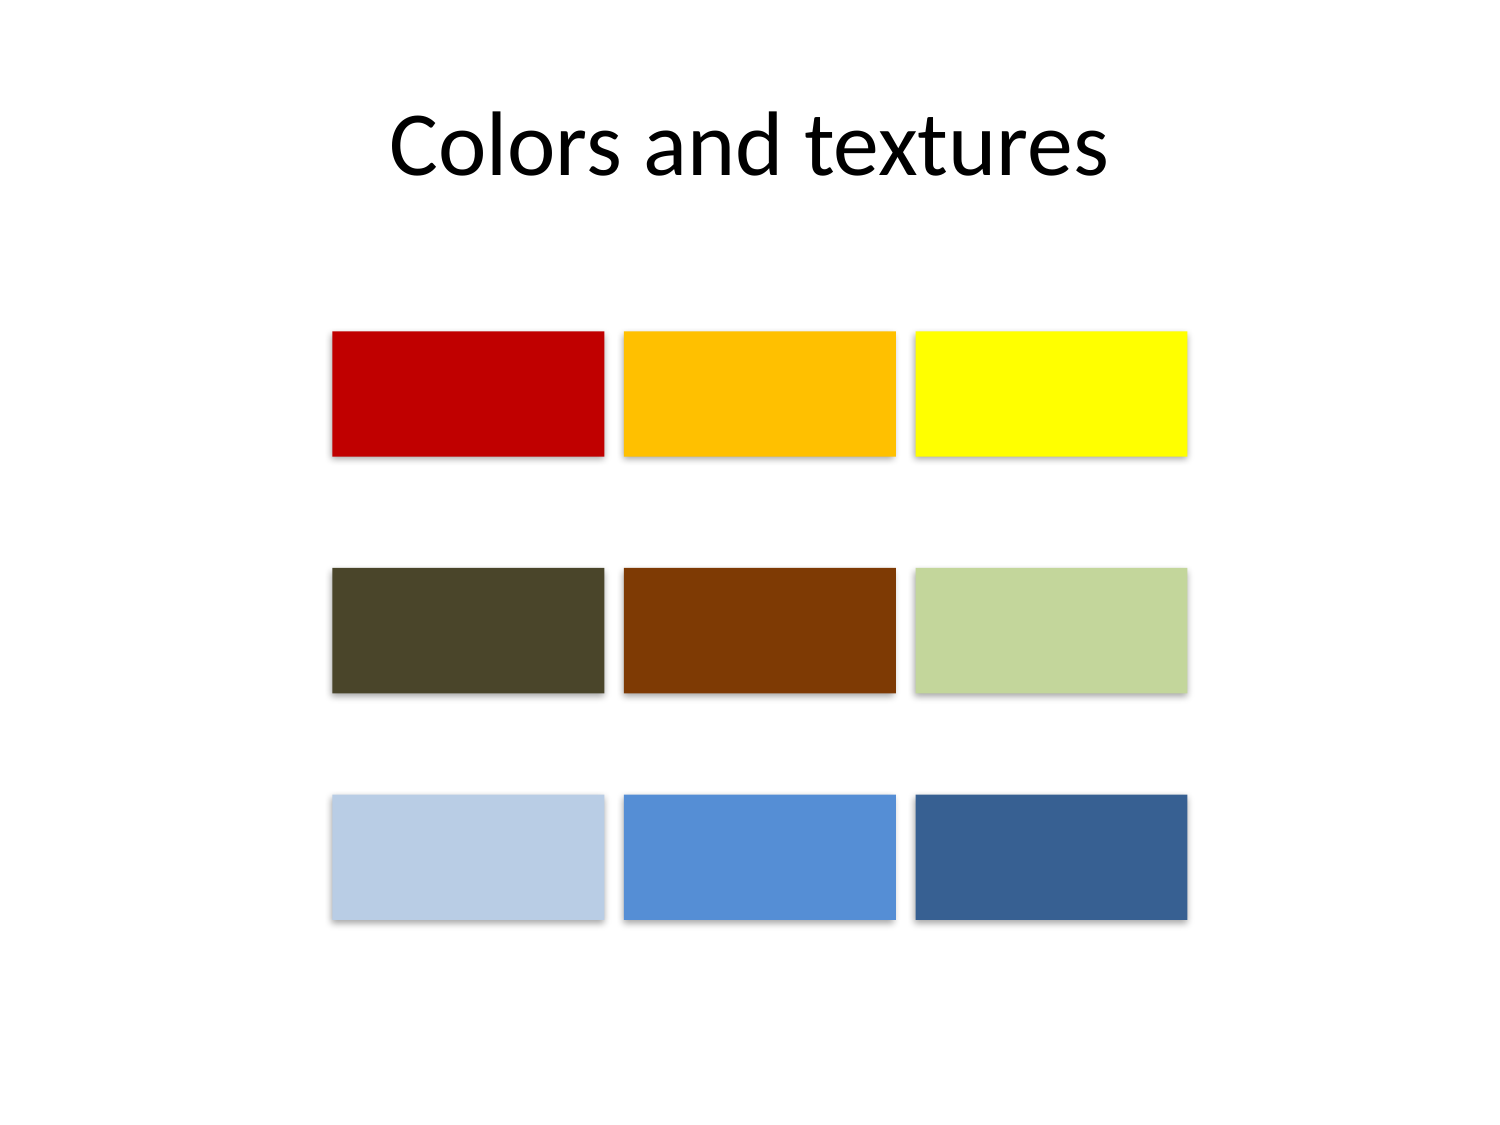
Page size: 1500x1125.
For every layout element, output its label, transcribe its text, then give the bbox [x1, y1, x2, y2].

title Colors and textures [75, 45, 1425, 233]
text_box [623, 331, 897, 457]
text_box [623, 567, 897, 694]
text_box [623, 794, 897, 921]
text_box [915, 567, 1188, 694]
text_box [332, 331, 605, 457]
text_box [332, 794, 605, 921]
text_box [332, 567, 605, 694]
text_box [915, 331, 1188, 457]
text_box [915, 794, 1188, 921]
